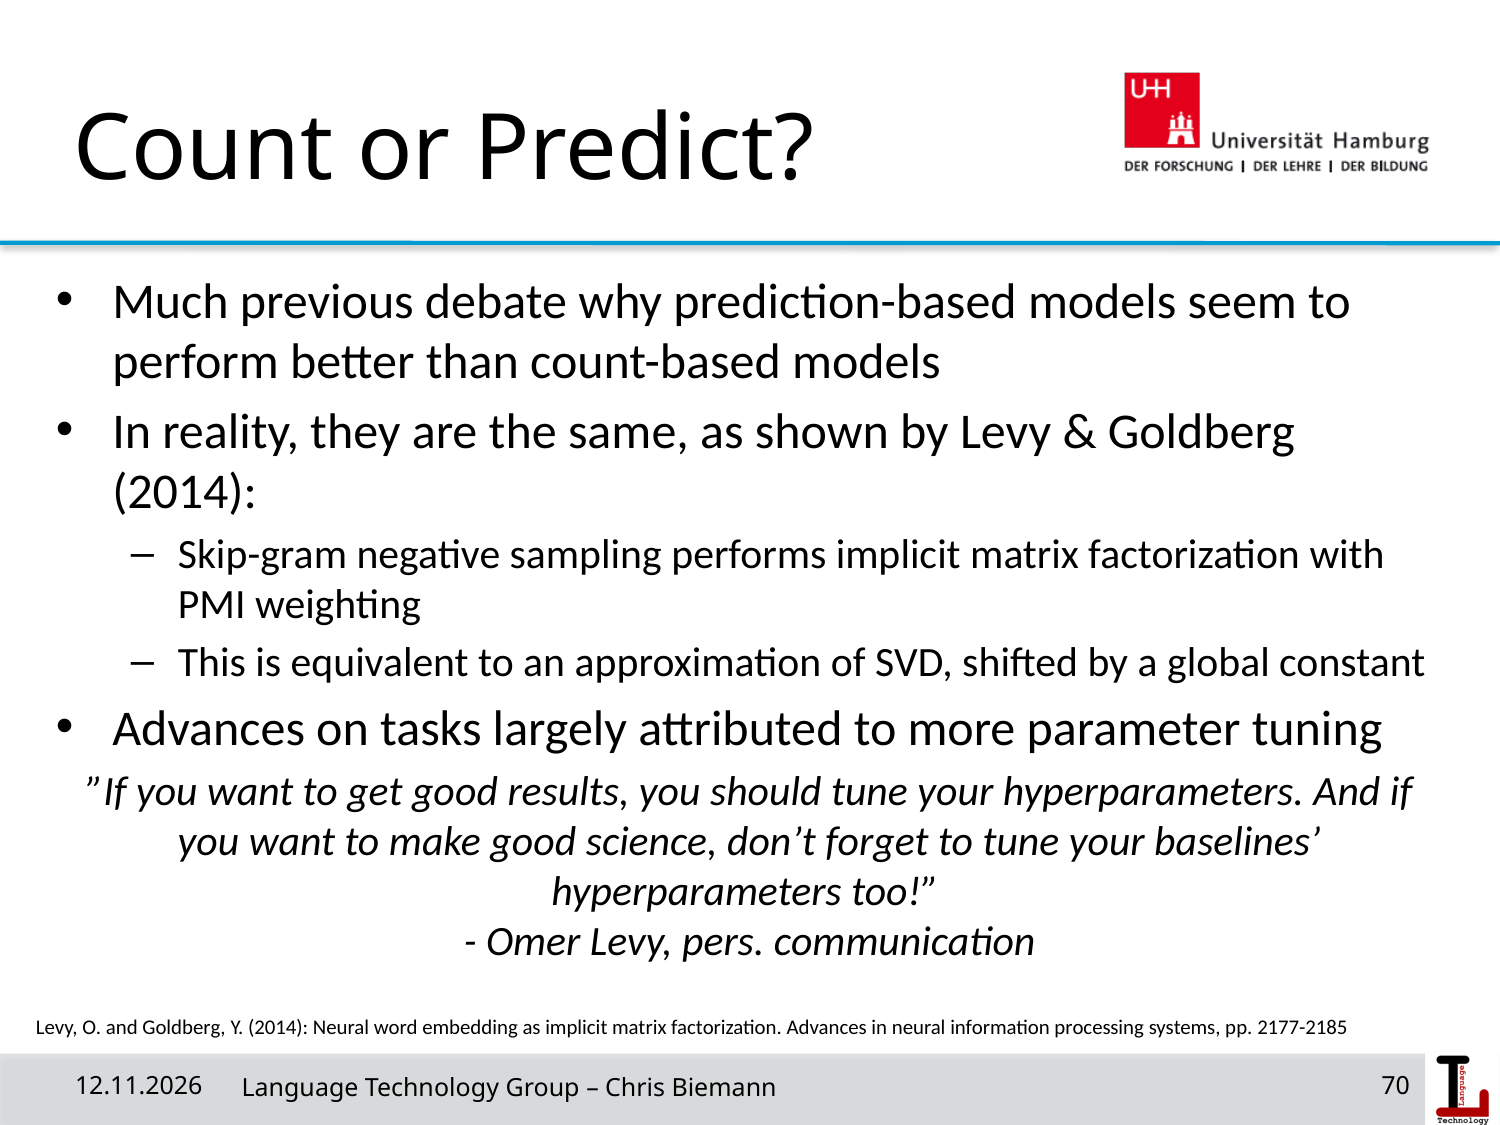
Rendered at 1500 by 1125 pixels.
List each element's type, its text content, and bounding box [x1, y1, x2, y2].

slide_number 70 [1196, 1056, 1425, 1117]
picture [1425, 1052, 1500, 1125]
list Much previous debate why prediction-based models seem to perform better than count-based models In reality, they are the same, as shown by Levy & Goldberg (2014): Skip-gram negative sampling performs implicit matrix factorization with PMI weighting This is equivalent to an approximation of SVD, shifted by a global constant Advances on tasks largely attributed to more parameter tuning ”If you want to get good results, you should tune your hyperparameters. And if you want to make good science, don’t forget to tune your baselines’ hyperparameters too!” - Omer Levy, pers. communication [41, 261, 1459, 1047]
text_box Language Technology Group – Chris Biemann [235, 1056, 978, 1117]
title Count or Predict? [58, 80, 1187, 218]
text_box 18/06/19 [74, 1056, 224, 1117]
text_box Levy, O. and Goldberg, Y. (2014): Neural word embedding as implicit matrix factorization. Advances in neural information processing systems, pp. 2177-2185 [21, 1006, 1425, 1047]
